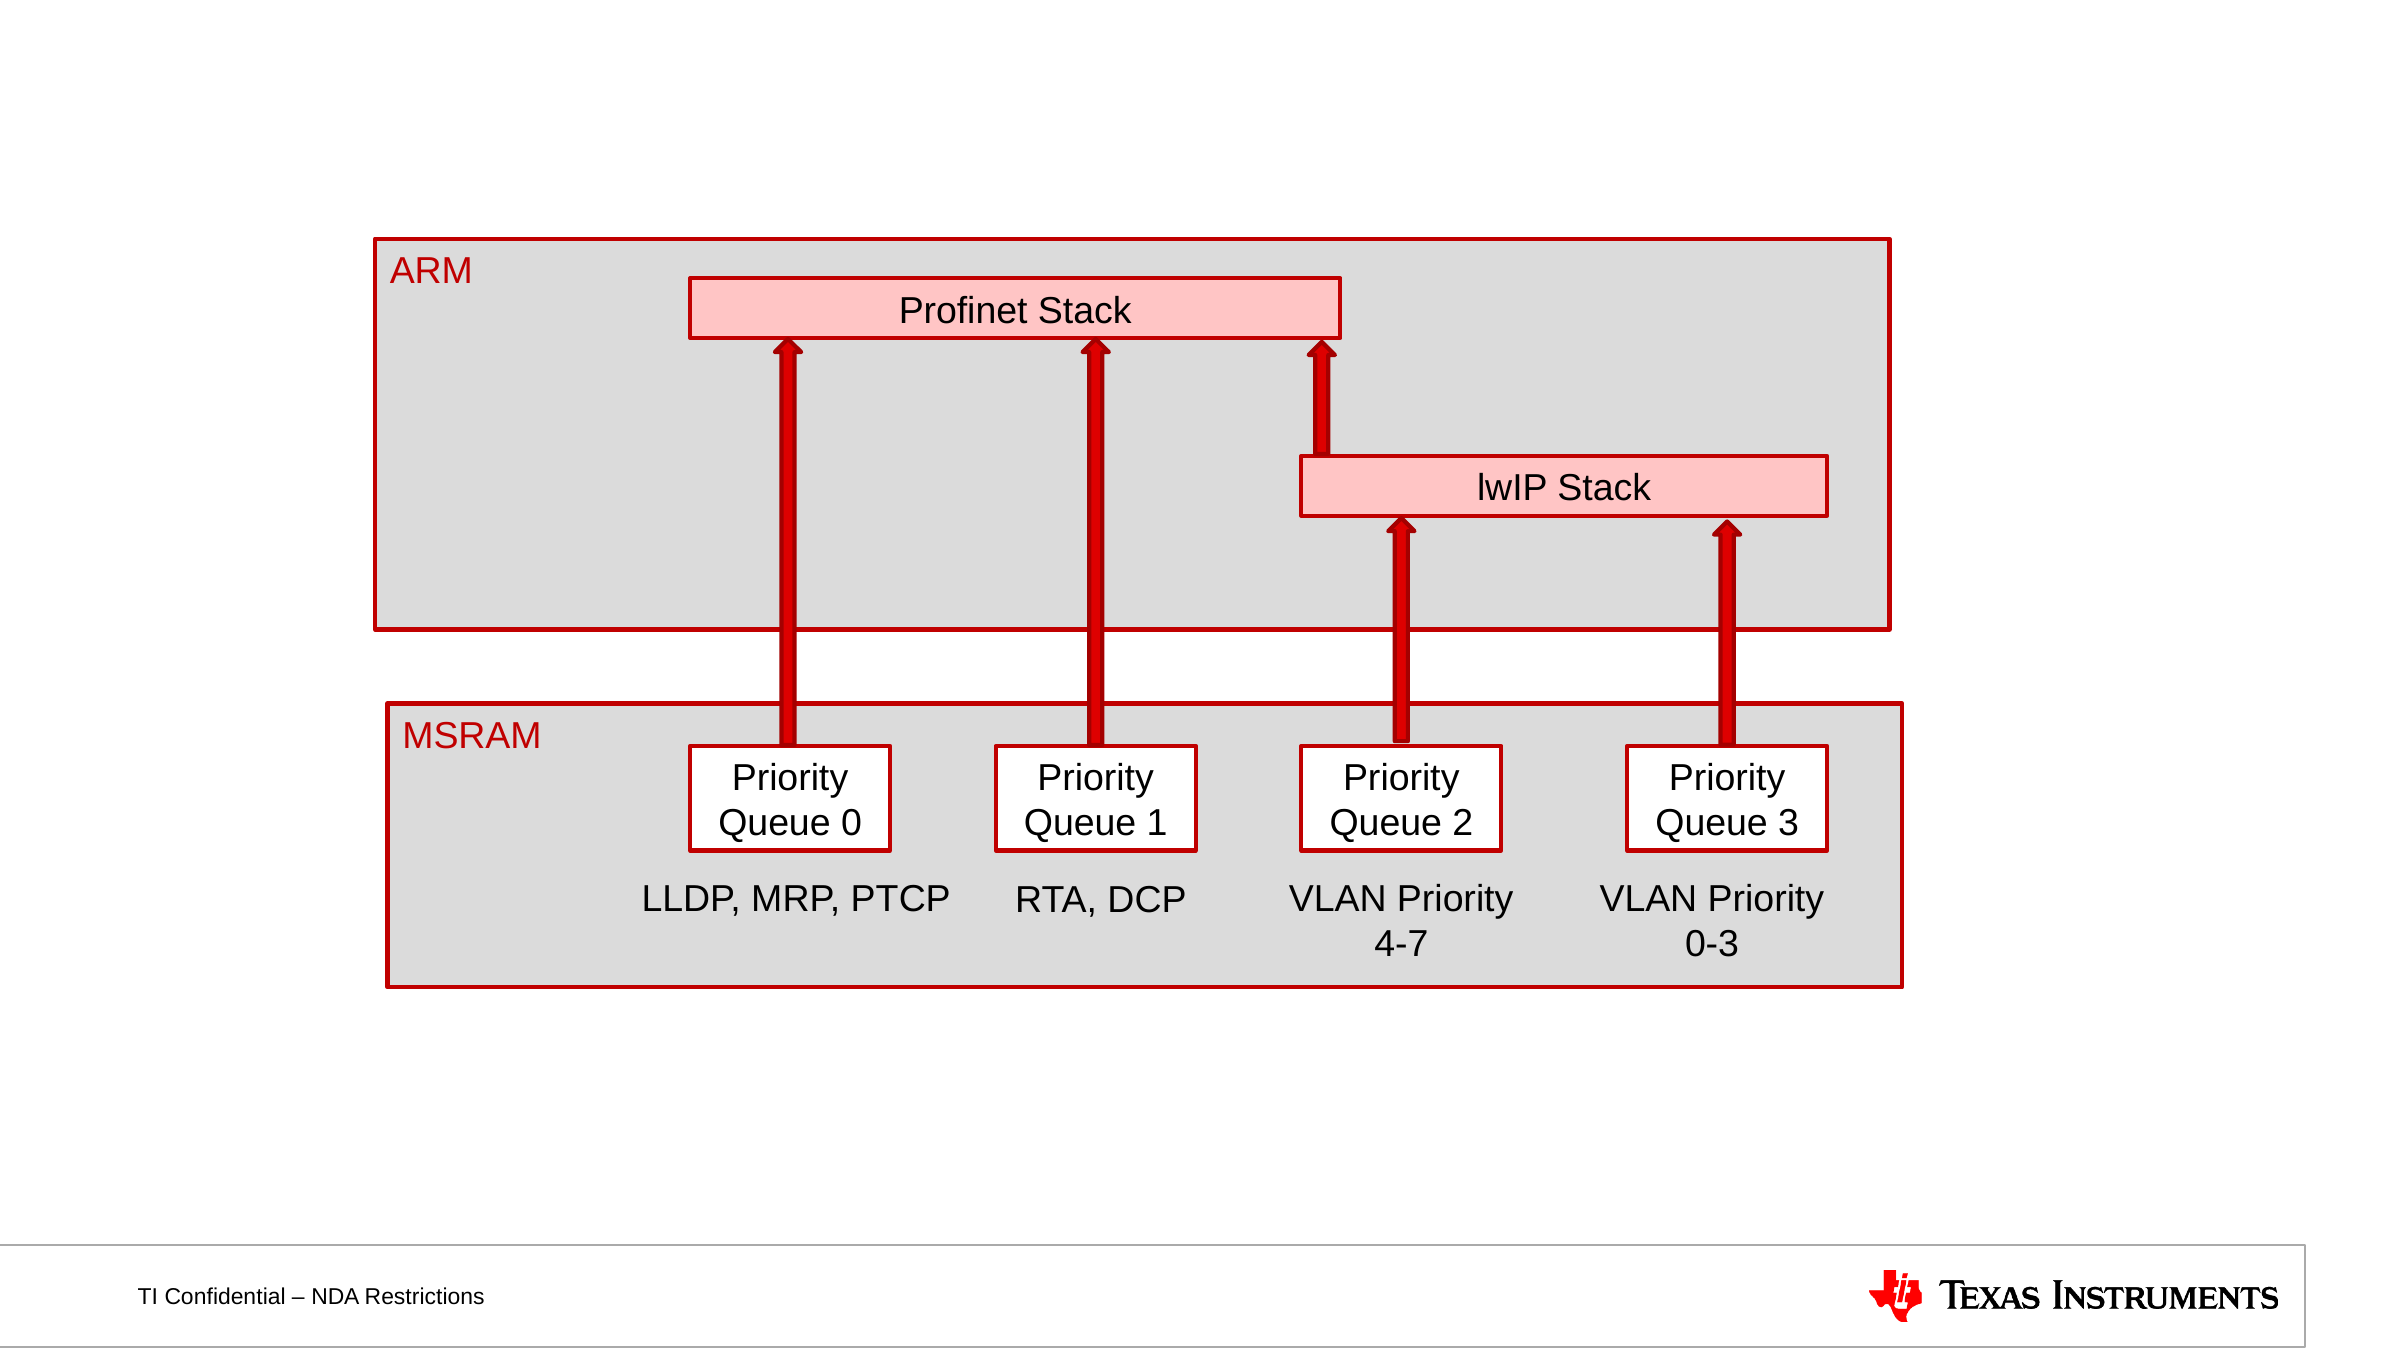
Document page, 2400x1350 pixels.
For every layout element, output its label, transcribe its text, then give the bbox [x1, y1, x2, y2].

text_box Priority Queue 0 [688, 744, 892, 853]
text_box Priority Queue 3 [1625, 744, 1829, 853]
text_box VLAN Priority 4-7 [1263, 866, 1539, 971]
text_box Priority Queue 1 [994, 744, 1198, 853]
text_box MSRAM [385, 701, 1904, 989]
text_box [1386, 515, 1417, 744]
text_box Priority Queue 2 [1299, 744, 1503, 853]
text_box lwIP Stack [1299, 454, 1829, 518]
text_box [1306, 339, 1337, 457]
text_box [772, 336, 804, 748]
text_box [1080, 336, 1111, 748]
text_box LLDP, MRP, PTCP [626, 866, 973, 926]
text_box RTA, DCP [1000, 867, 1229, 927]
text_box VLAN Priority 0-3 [1574, 866, 1850, 971]
text_box [1712, 519, 1743, 747]
text_box Profinet Stack [688, 276, 1342, 340]
picture [1869, 1270, 2278, 1322]
text_box ARM [373, 237, 1892, 632]
